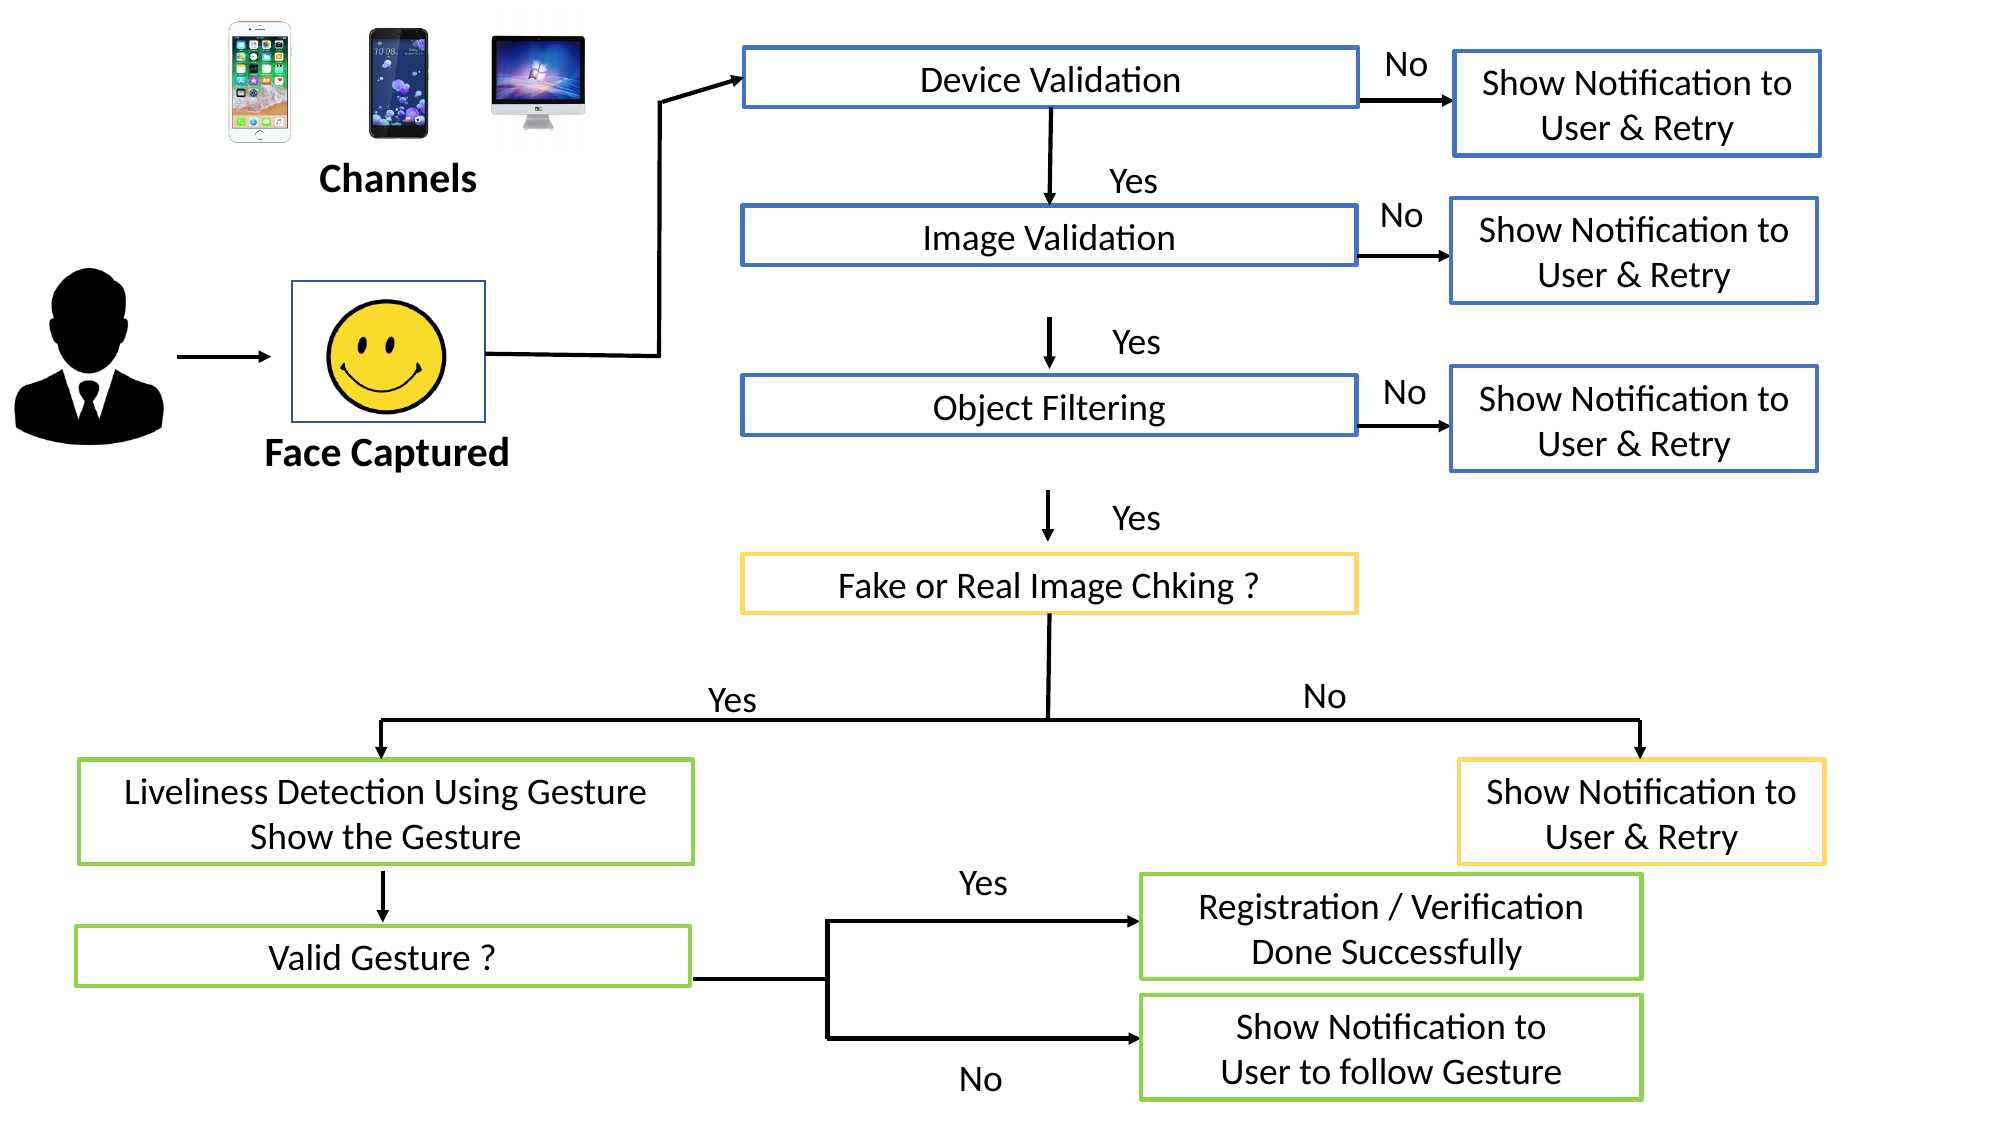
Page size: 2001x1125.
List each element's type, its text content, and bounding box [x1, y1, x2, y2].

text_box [742, 310, 1357, 436]
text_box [176, 9, 621, 199]
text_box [75, 759, 694, 987]
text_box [827, 994, 1642, 1108]
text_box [742, 108, 1357, 267]
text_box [742, 485, 1357, 614]
text_box Device Validation [743, 47, 1358, 108]
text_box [1356, 359, 1818, 473]
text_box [693, 850, 1642, 1039]
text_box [176, 280, 599, 470]
text_box Show Notification to User & Retry [1458, 759, 1825, 865]
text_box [1358, 31, 1821, 157]
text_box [1353, 183, 1818, 305]
picture [0, 268, 177, 445]
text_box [484, 77, 744, 357]
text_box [381, 614, 1641, 760]
